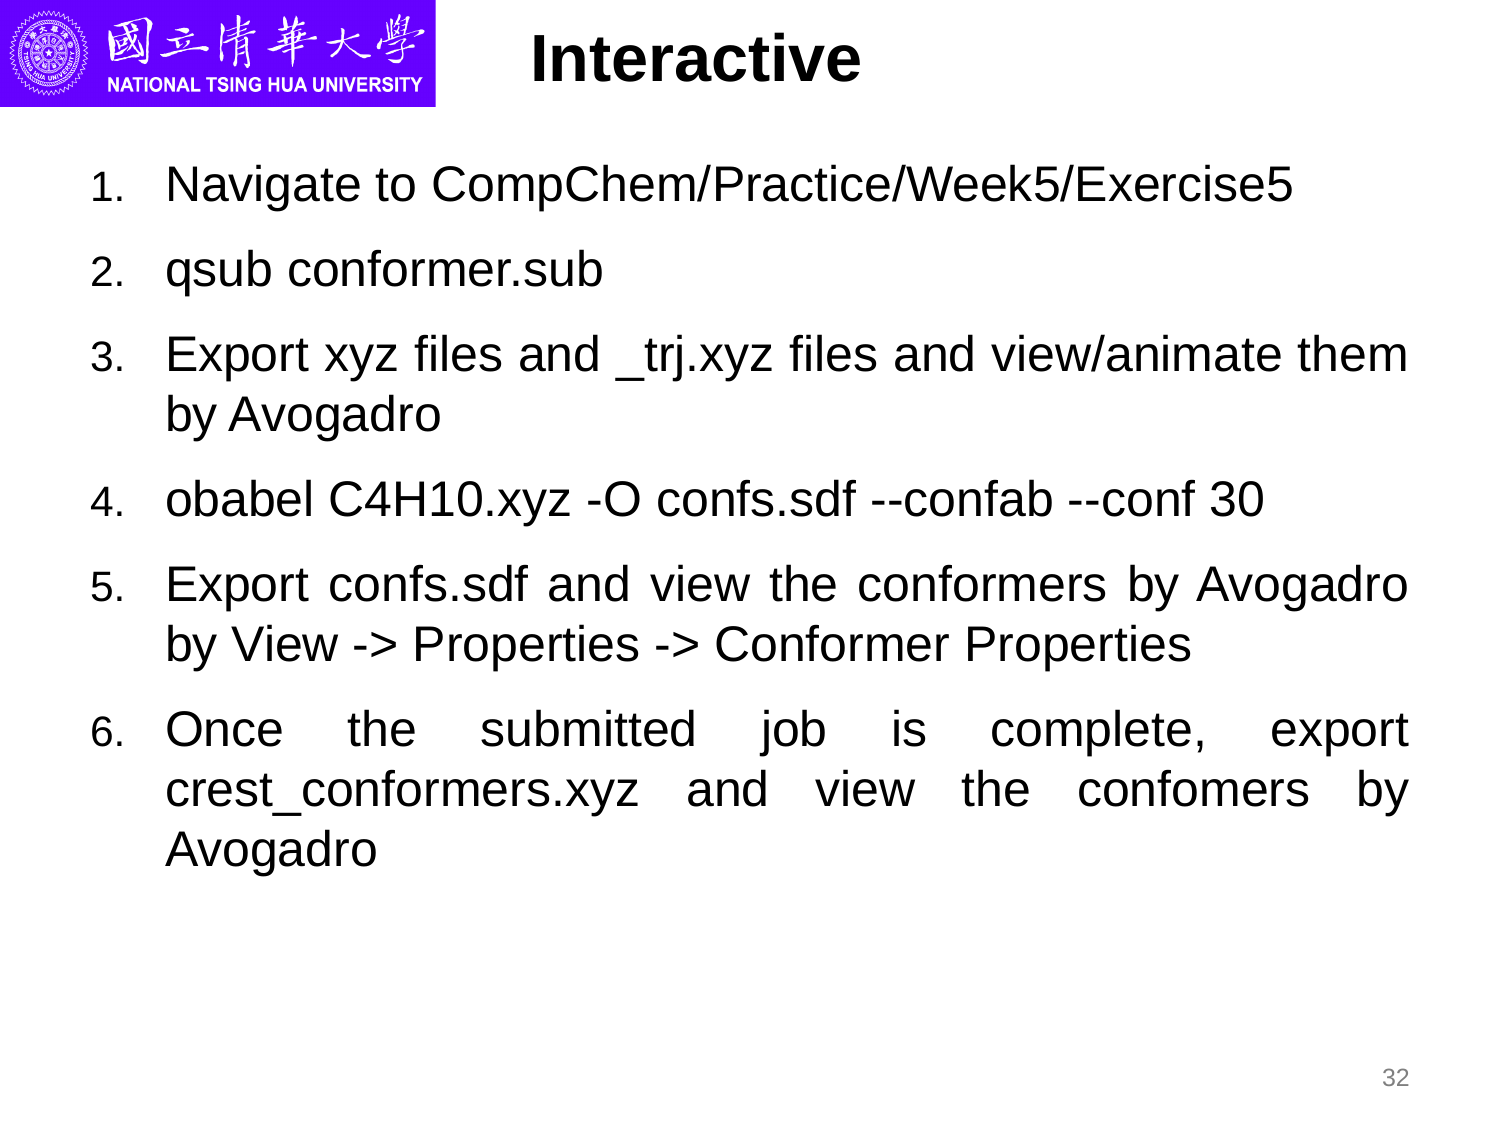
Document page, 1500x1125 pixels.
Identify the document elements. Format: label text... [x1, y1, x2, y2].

list Navigate to CompChem/Practice/Week5/Exercise5 qsub conformer.sub Export xyz files and _trj.xyz files and view/animate them by Avogadro obabel C4H10.xyz -O confs.sdf --confab --conf 30 Export confs.sdf and view the conformers by Avogadro by View -> Properties -> Conformer Properties Once the submitted job is complete, export crest_conformers.xyz and view the confomers by Avogadro [75, 144, 1425, 1032]
title Interactive [515, 0, 1425, 107]
picture [0, 0, 436, 107]
slide_number 32 [1308, 1050, 1425, 1103]
